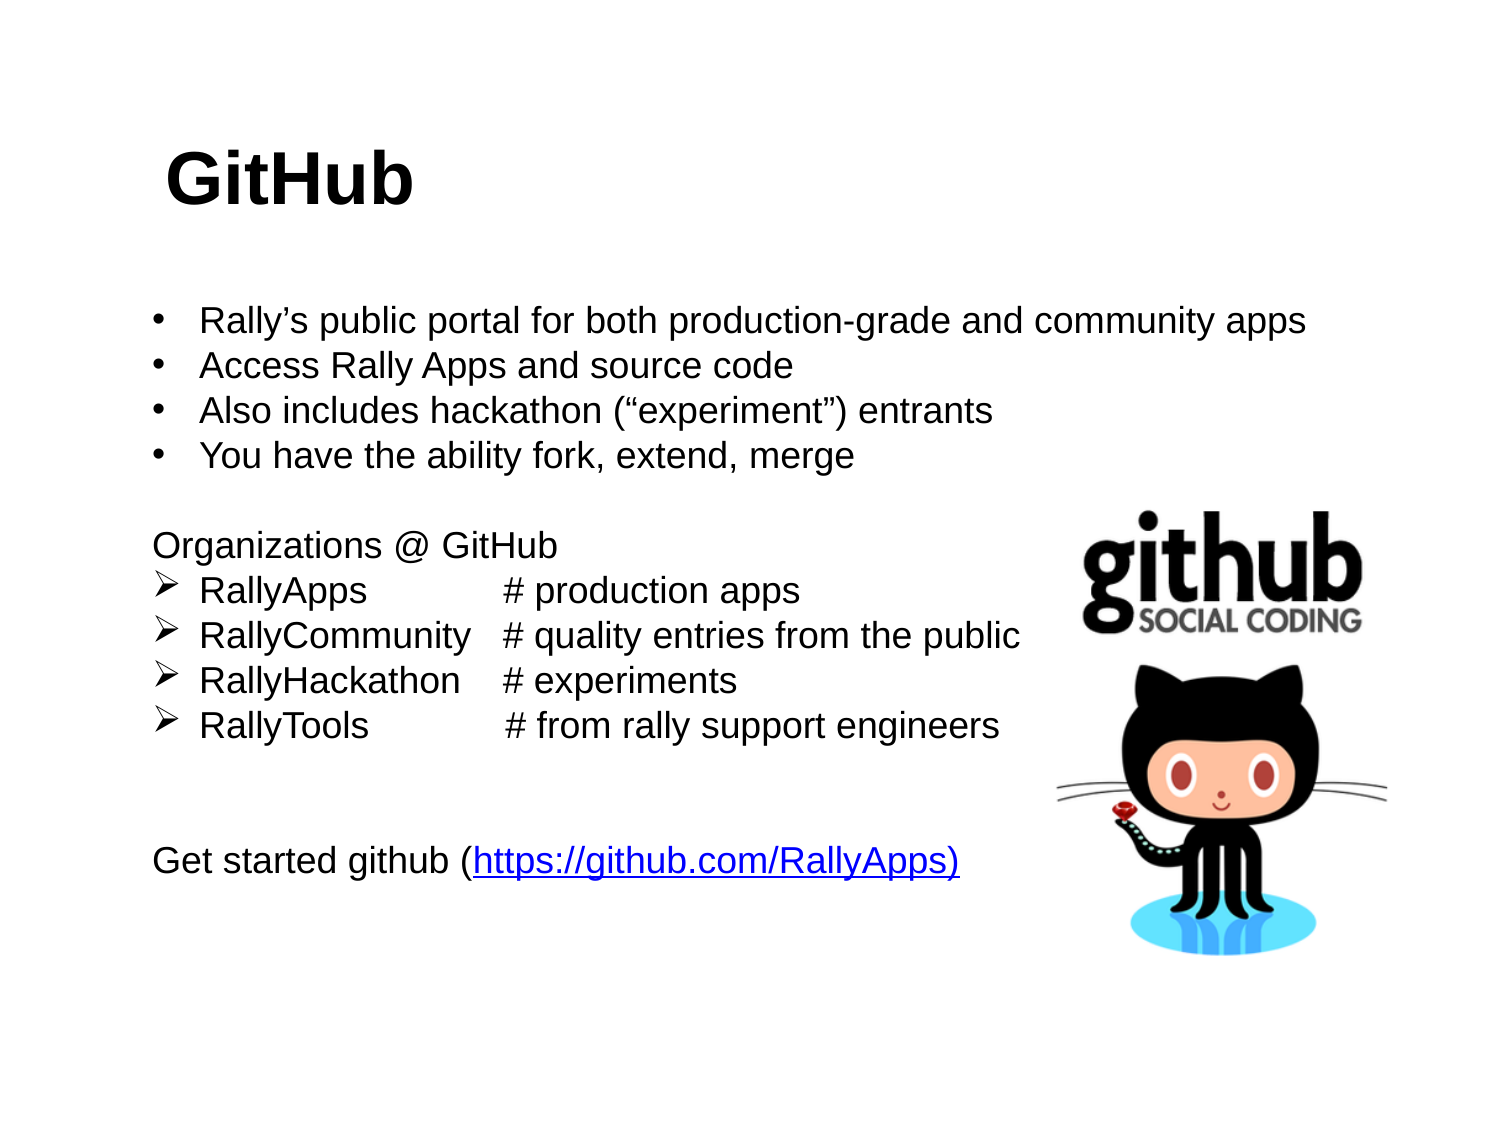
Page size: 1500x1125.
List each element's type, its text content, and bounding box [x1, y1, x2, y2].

picture [1037, 419, 1407, 974]
text_box Rally’s public portal for both production-grade and community apps Access Rally Apps and source code Also includes hackathon (“experiment”) entrants You have the ability fork, extend, merge Organizations @ GitHub RallyApps # production apps RallyCommunity # quality entries from the public RallyHackathon # experiments RallyTools # from rally support engineers Get started github (https://github.com/RallyApps) [137, 288, 1430, 889]
text_box GitHub [150, 121, 525, 227]
